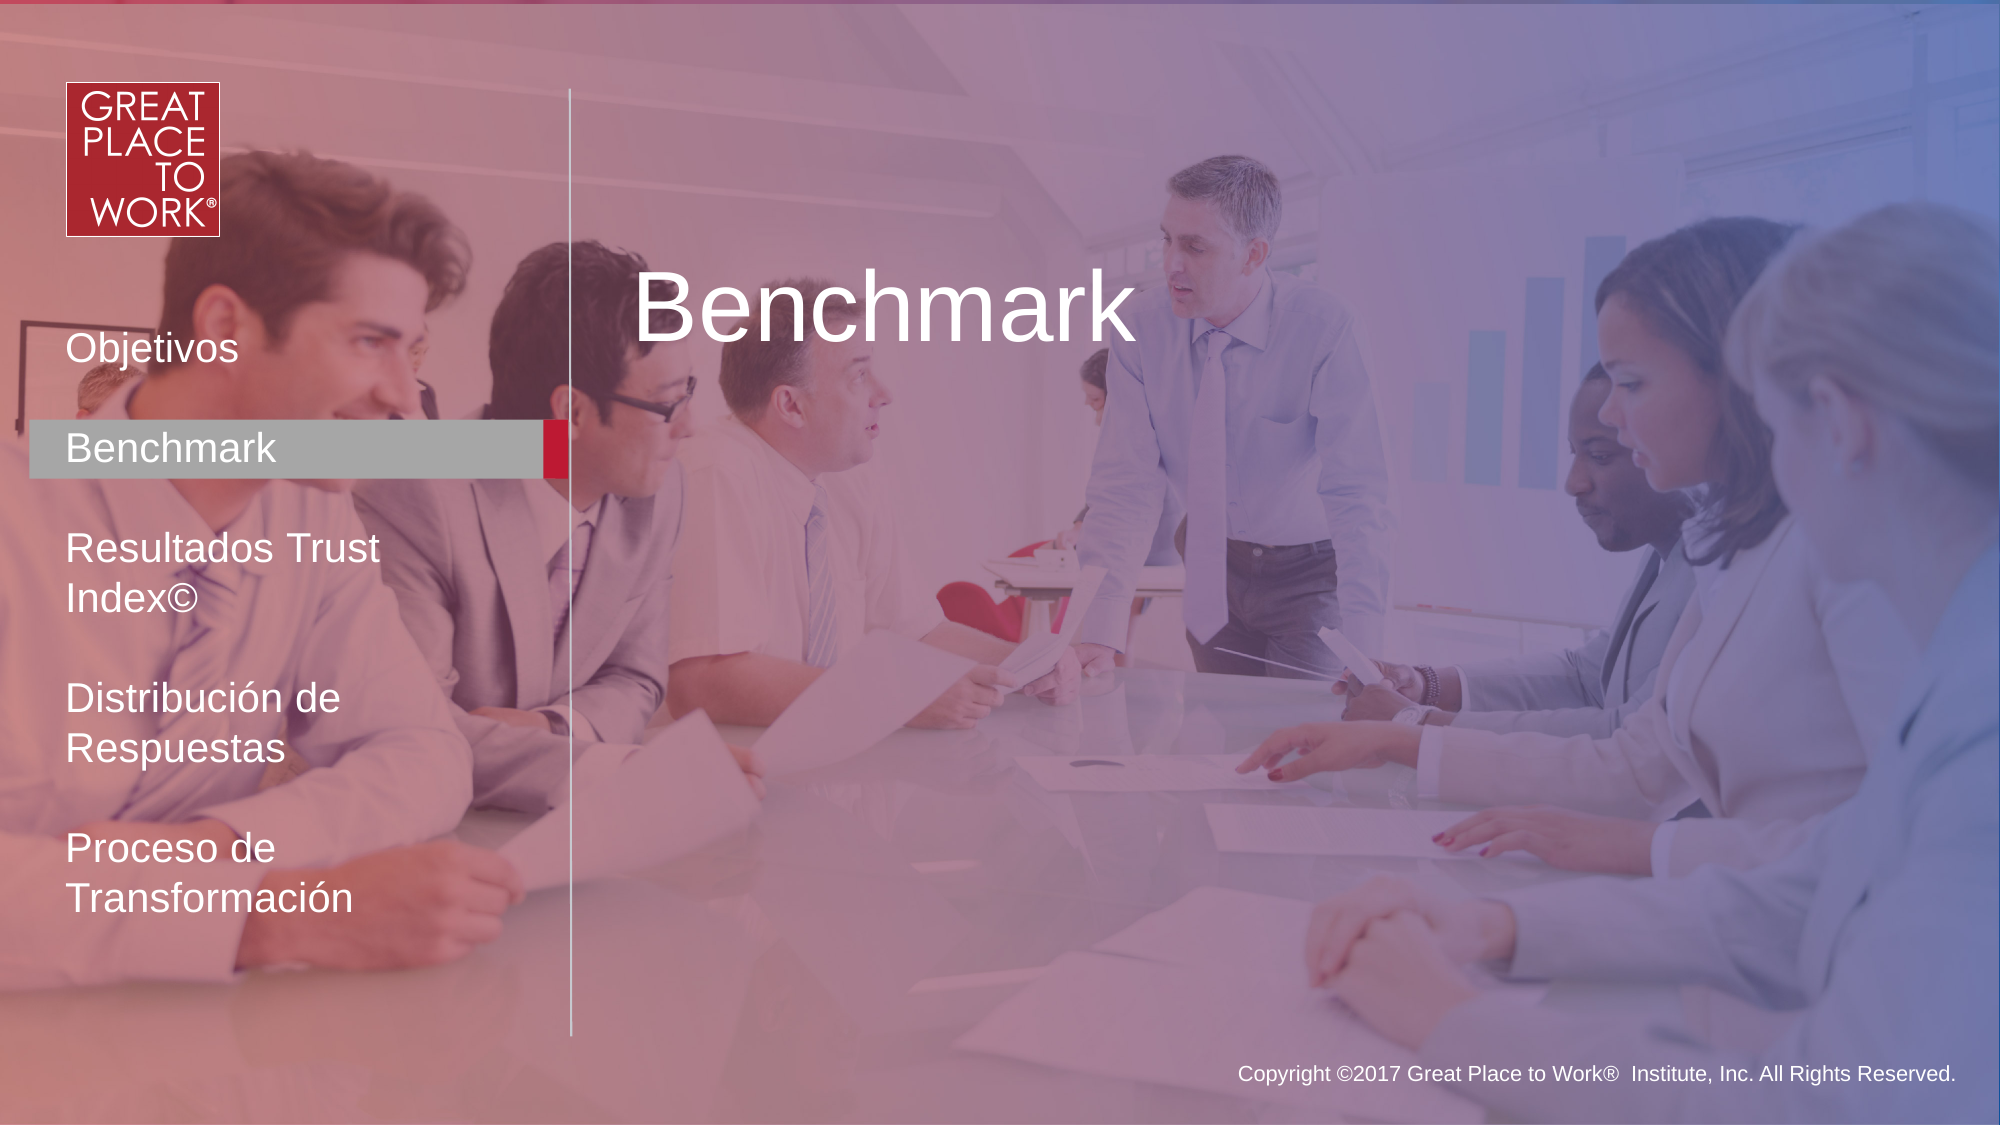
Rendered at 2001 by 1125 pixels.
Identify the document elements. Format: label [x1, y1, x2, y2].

picture [0, 0, 2000, 1125]
text_box [29, 419, 569, 479]
